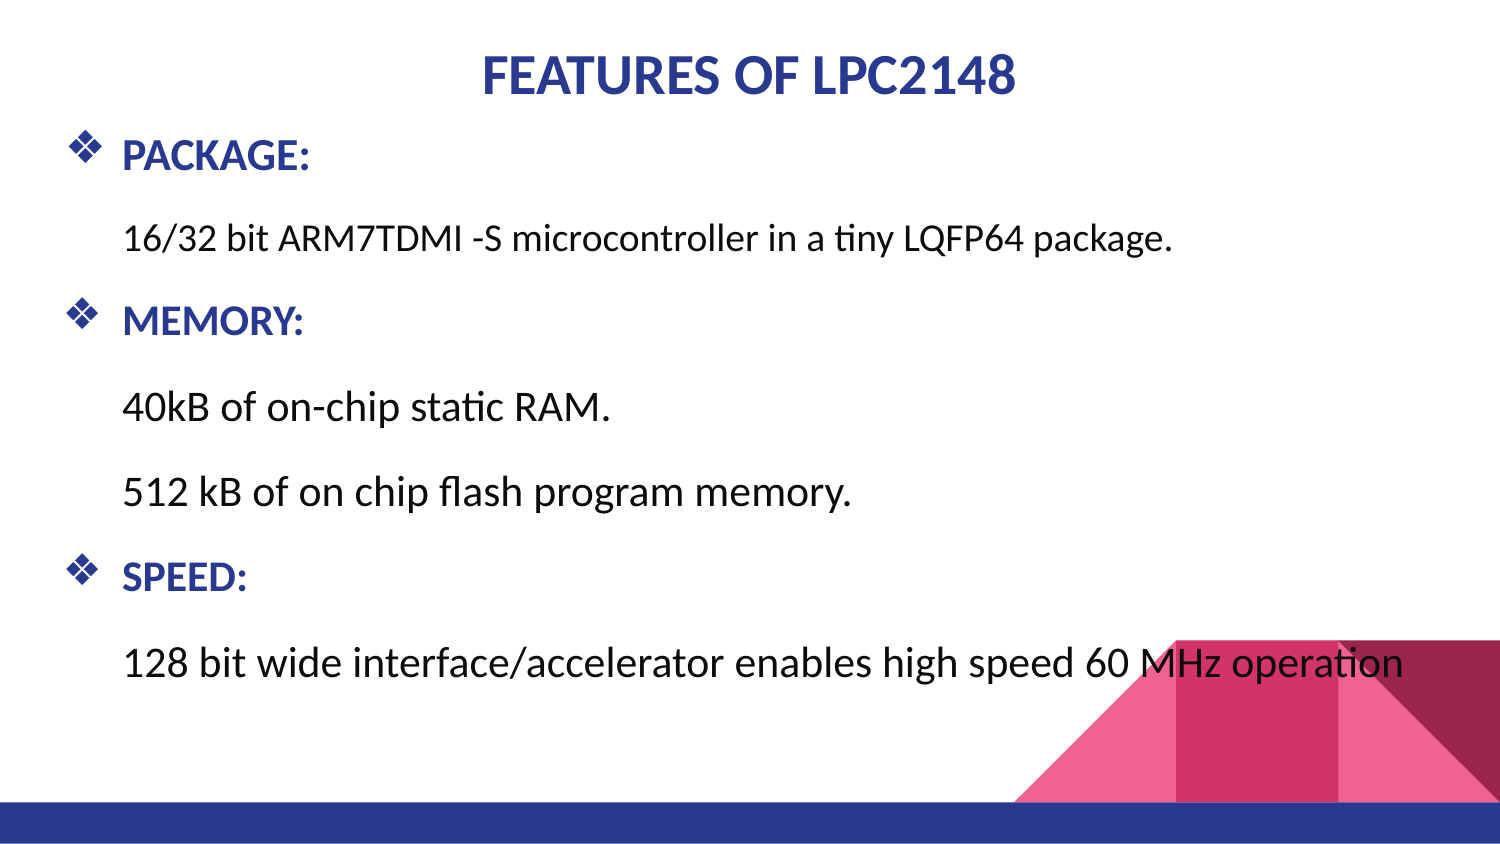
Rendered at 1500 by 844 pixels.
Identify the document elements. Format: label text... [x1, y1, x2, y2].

title FEATURES OF LPC2148 [51, 21, 1449, 122]
list PACKAGE: 16/32 bit ARM7TDMI -S microcontroller in a tiny LQFP64 package. MEMORY: 40kB of on-chip static RAM. 512 kB of on chip flash program memory. SPEED: 128 bit wide interface/accelerator enables high speed 60 MHz operation [32, 101, 1430, 790]
